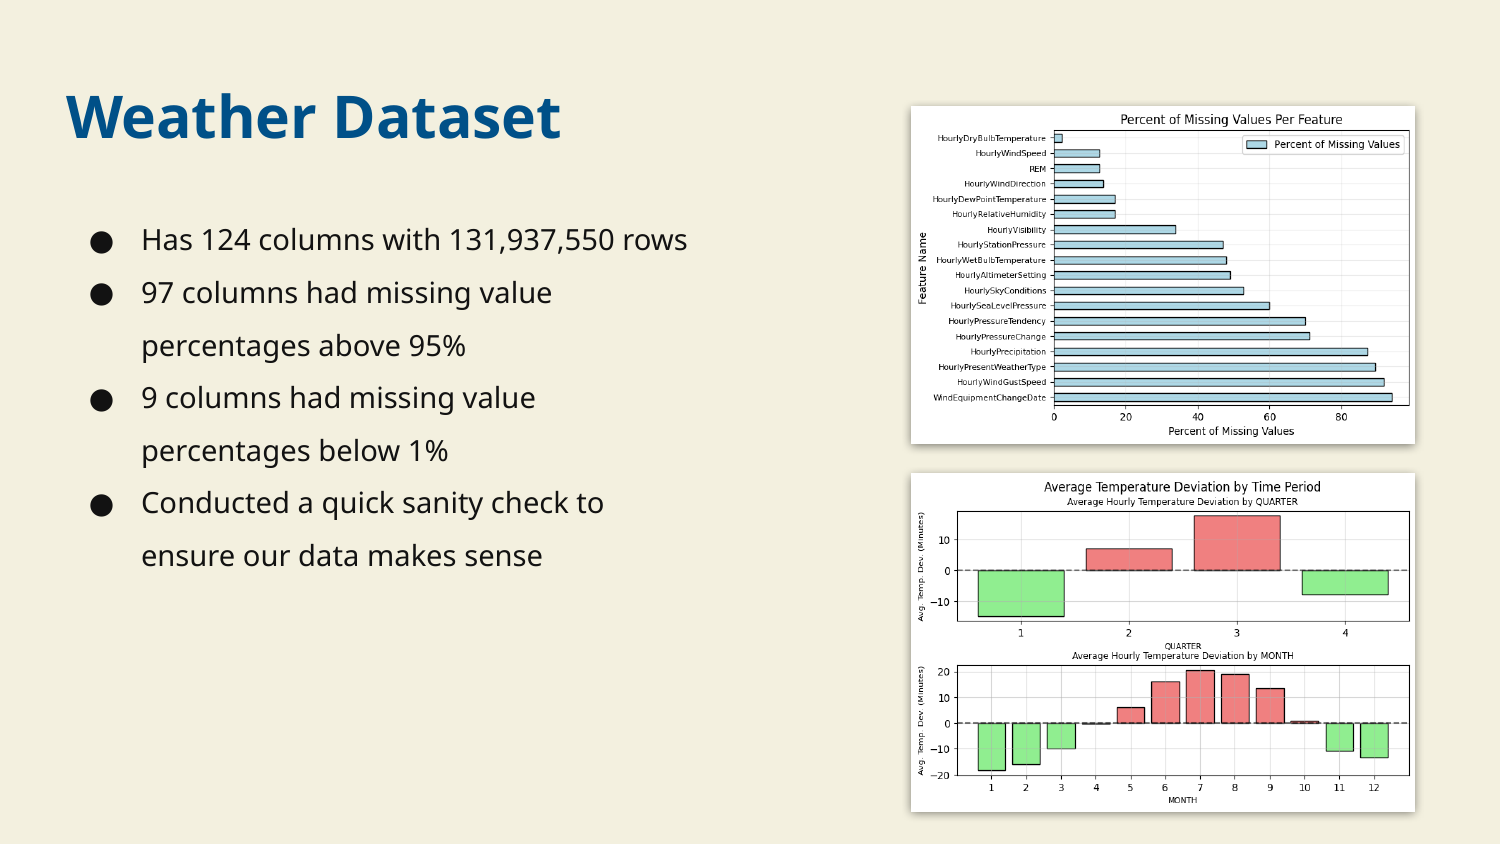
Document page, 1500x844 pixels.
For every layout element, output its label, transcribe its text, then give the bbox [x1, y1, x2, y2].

picture [911, 473, 1415, 812]
title Weather Dataset [51, 72, 1449, 167]
picture [911, 106, 1415, 445]
list Has 124 columns with 131,937,550 rows 97 columns had missing value percentages above 95% 9 columns had missing value percentages below 1% Conducted a quick sanity check to ensure our data makes sense [51, 189, 718, 750]
